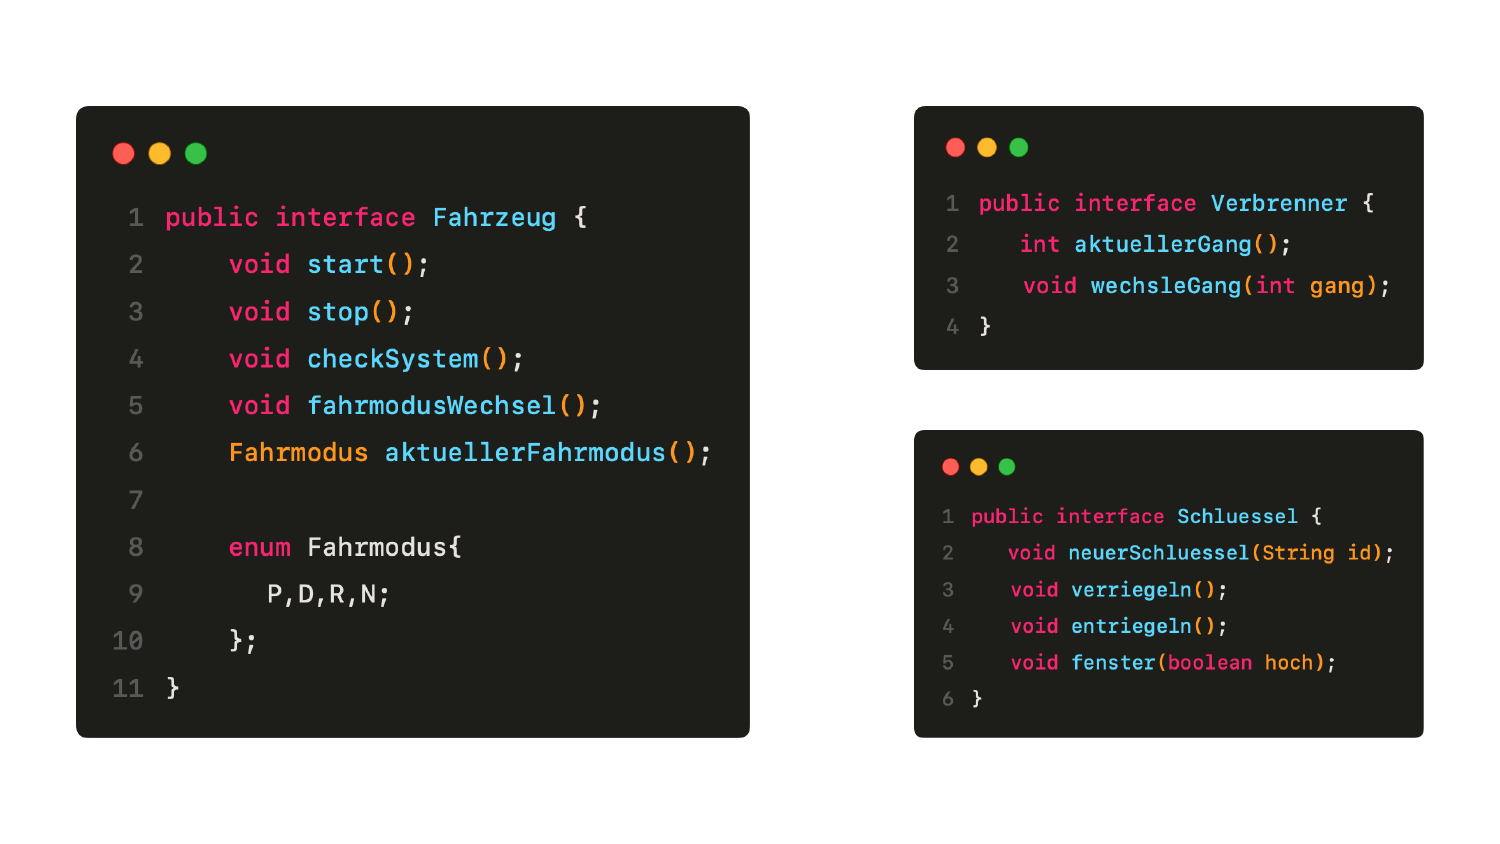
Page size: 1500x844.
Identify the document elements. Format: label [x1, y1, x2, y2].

picture [76, 105, 751, 738]
picture [913, 105, 1424, 371]
picture [913, 430, 1424, 738]
